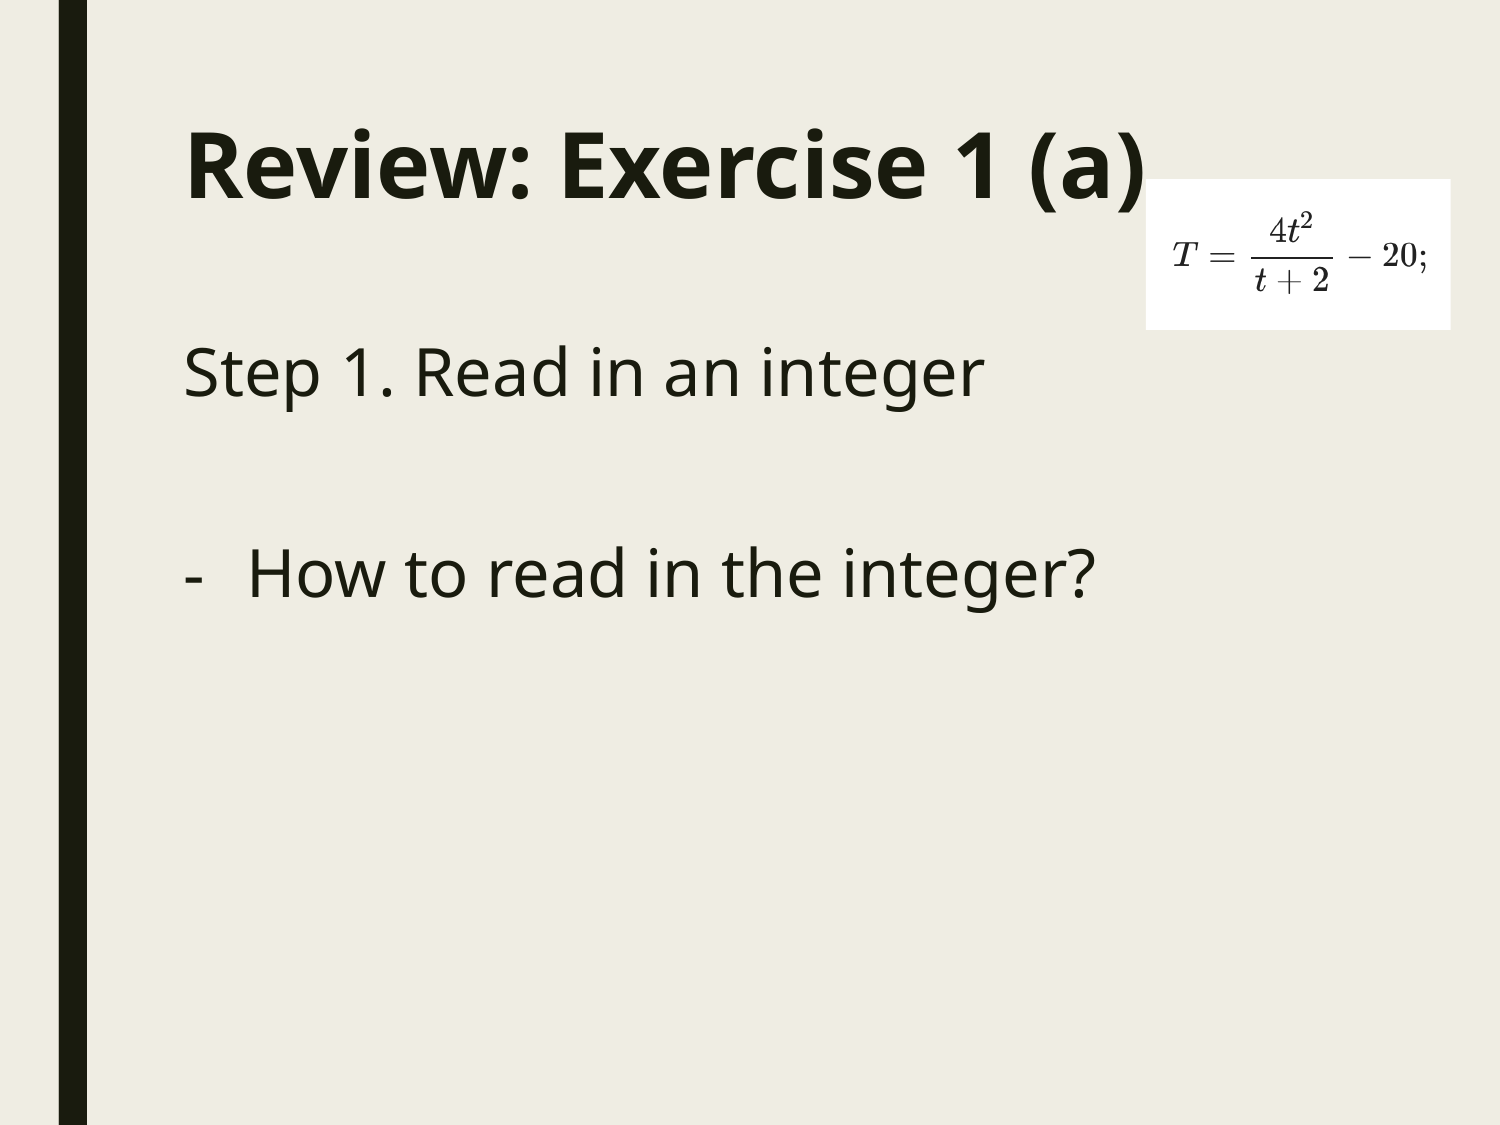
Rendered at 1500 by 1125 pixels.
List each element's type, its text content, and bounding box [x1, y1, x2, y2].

text_box Review: Exercise 1 (a) [168, 112, 1351, 329]
picture [1145, 179, 1451, 330]
text_box Step 1. Read in an integer How to read in the integer? [168, 329, 1351, 912]
